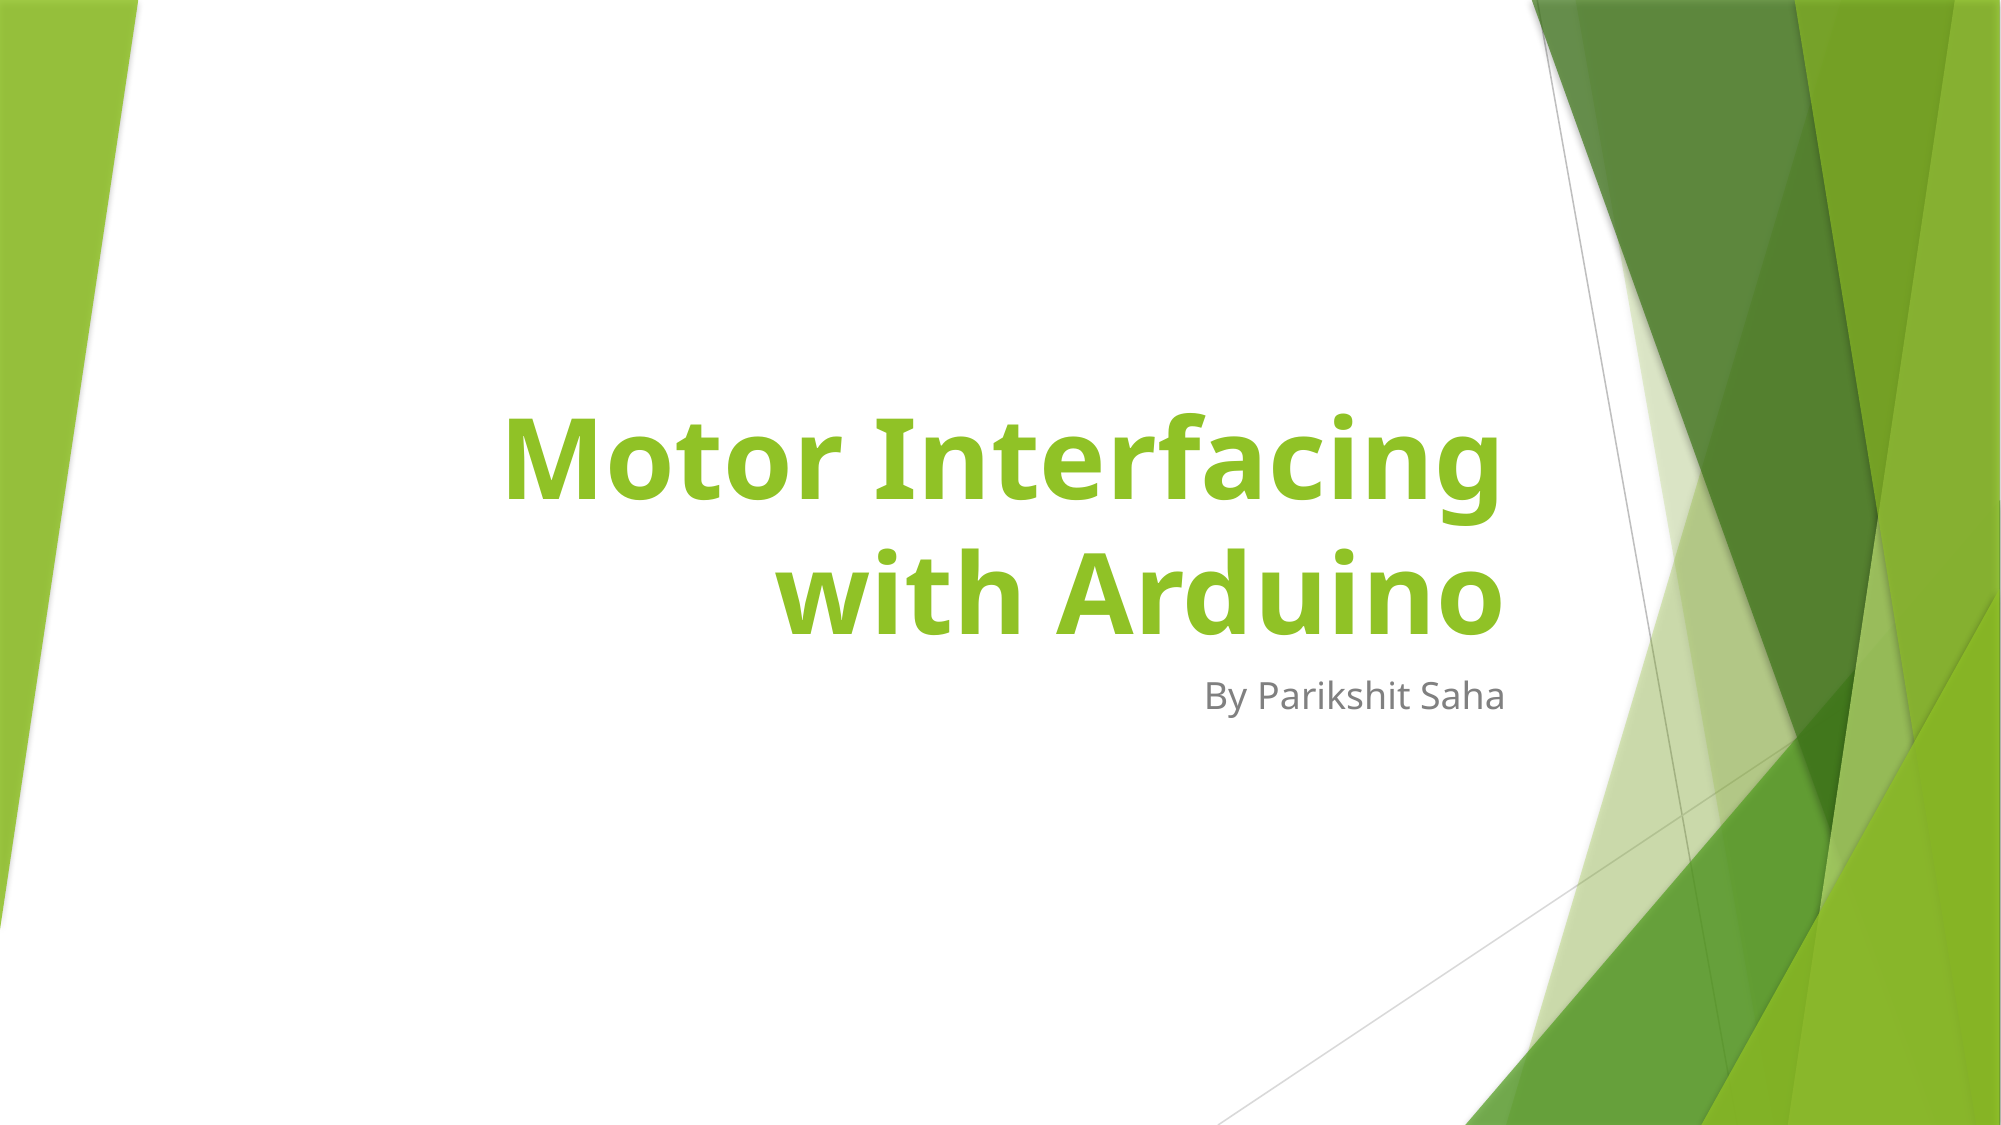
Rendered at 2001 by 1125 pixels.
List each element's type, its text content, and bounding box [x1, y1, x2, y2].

title Motor Interfacing with Arduino [247, 394, 1522, 664]
subtitle By Parikshit Saha [247, 664, 1522, 845]
